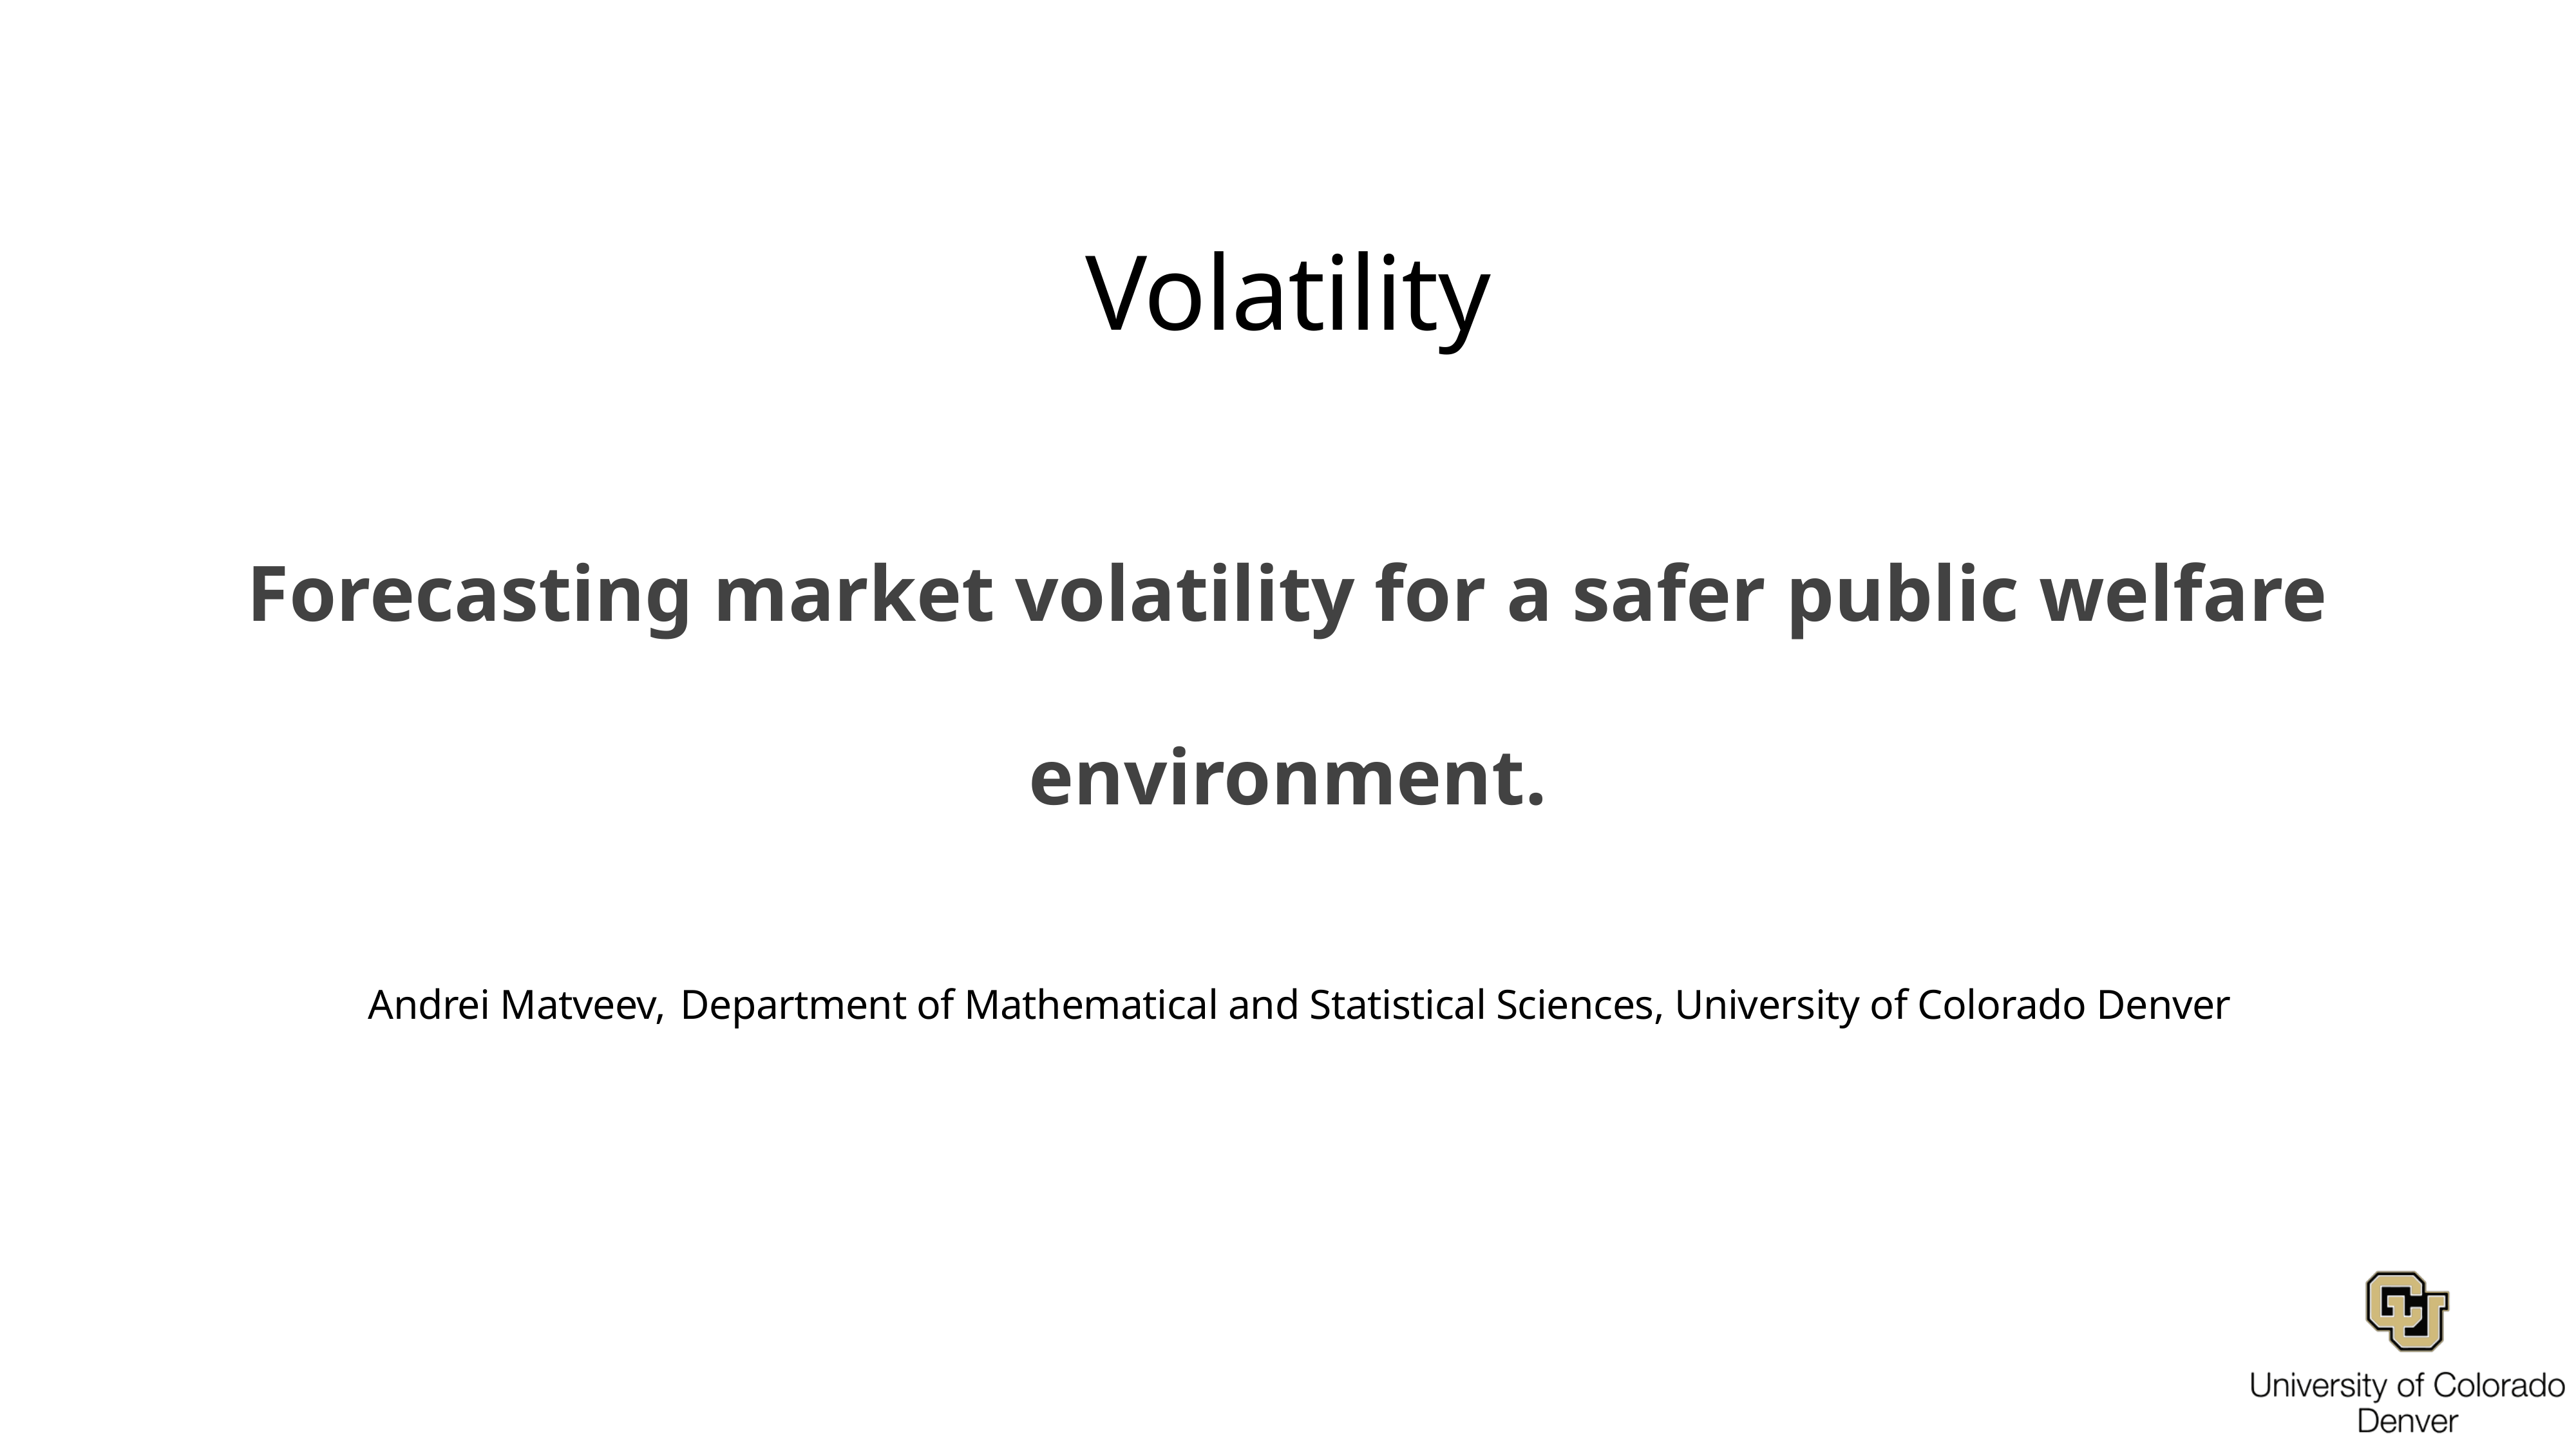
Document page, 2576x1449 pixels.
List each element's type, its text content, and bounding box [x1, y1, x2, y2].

list Andrei Matveev, Department of Mathematical and Statistical Sciences, University of Colorado Denver [146, 972, 2465, 1115]
picture [2240, 1262, 2575, 1443]
title Volatility Forecasting market volatility for a safer public welfare environment. [128, 374, 2448, 826]
